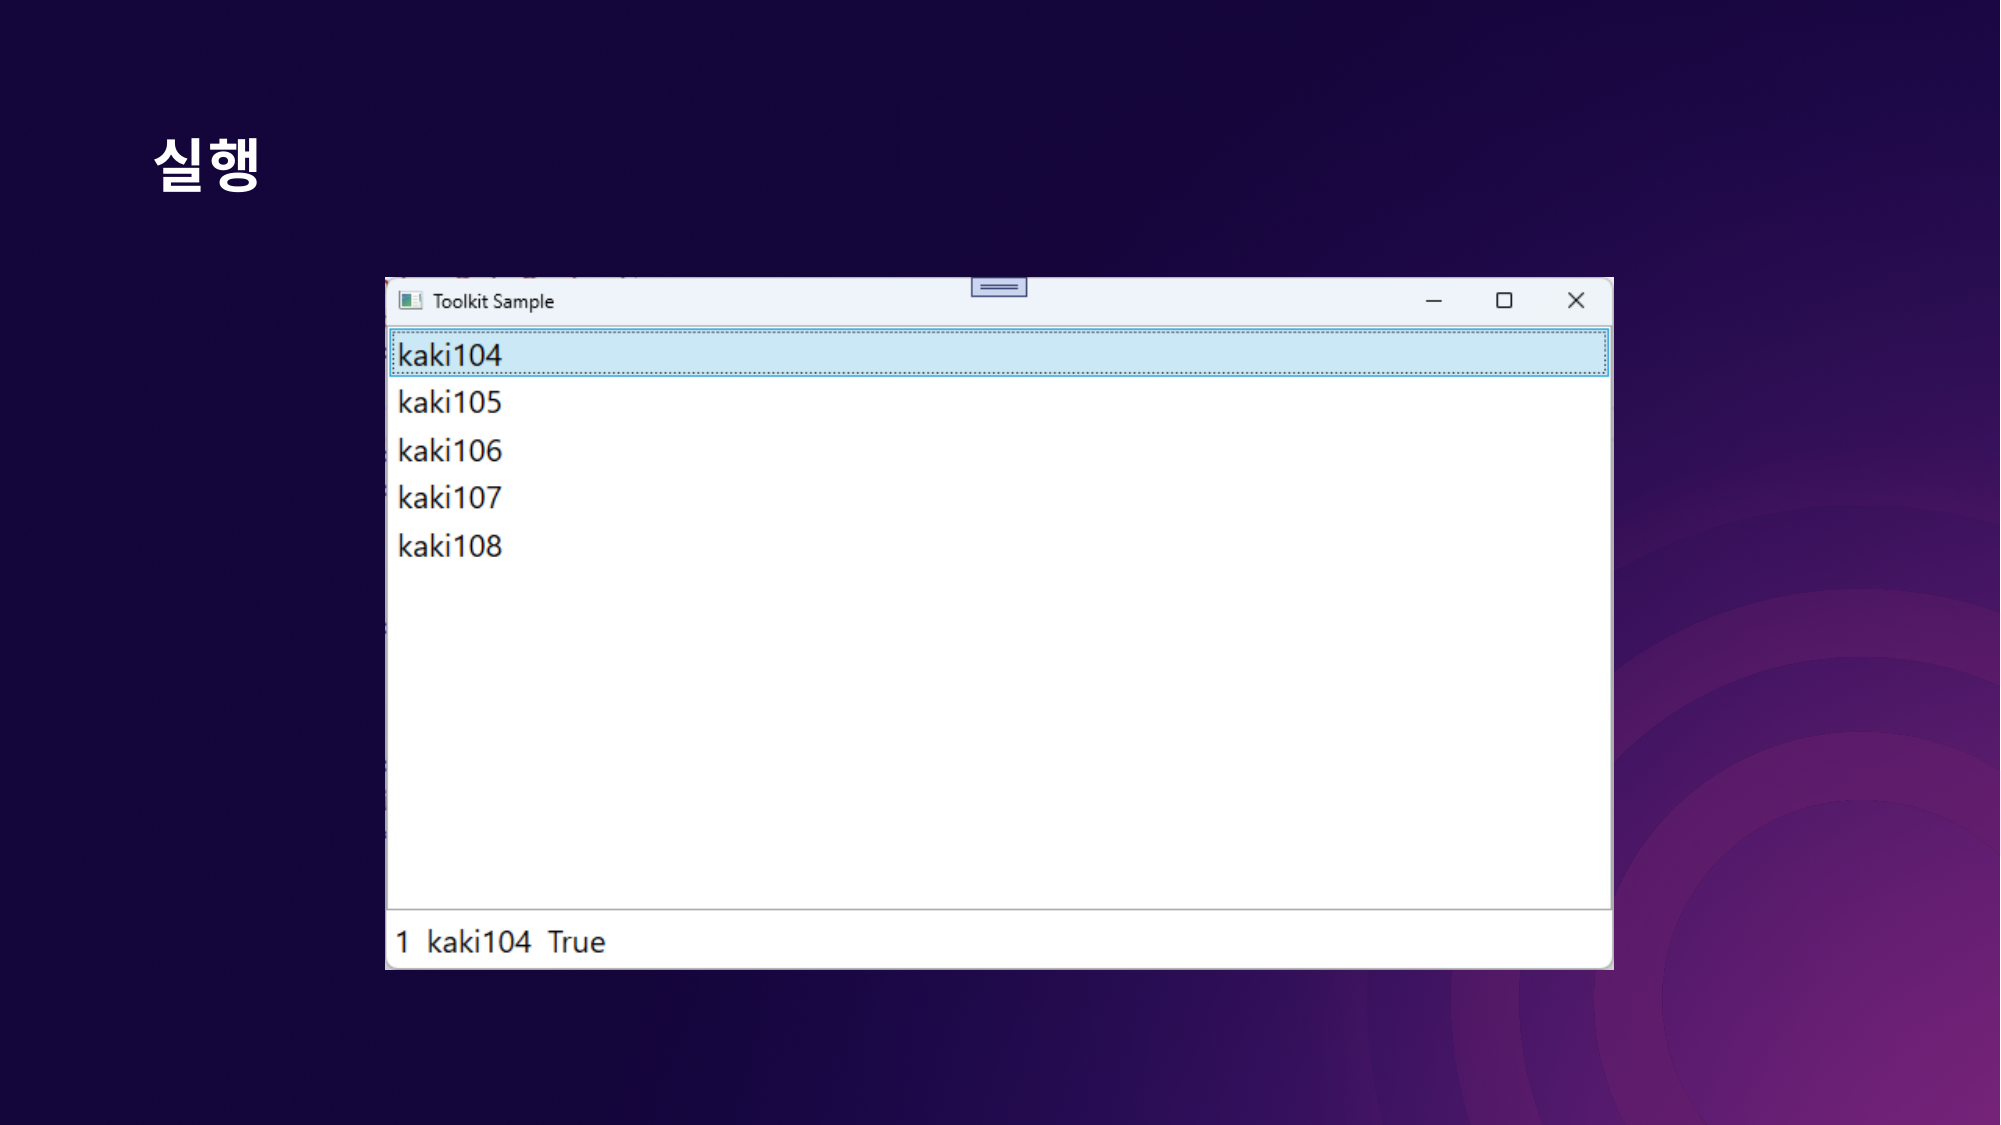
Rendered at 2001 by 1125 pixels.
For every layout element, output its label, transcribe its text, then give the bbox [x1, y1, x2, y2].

picture [0, 0, 2001, 1125]
title 실행 [137, 59, 1863, 278]
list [385, 277, 1614, 970]
